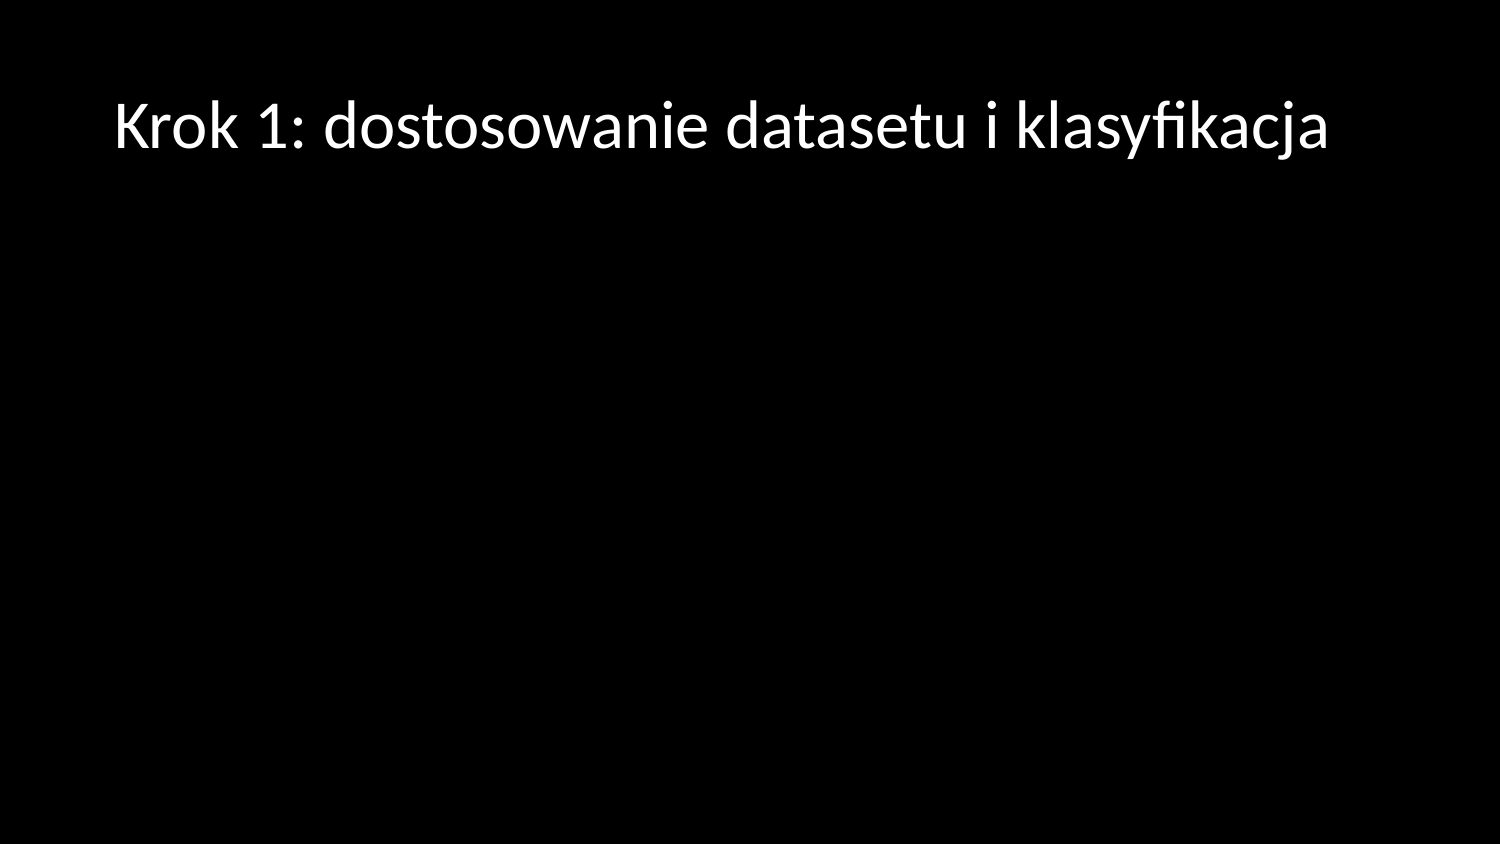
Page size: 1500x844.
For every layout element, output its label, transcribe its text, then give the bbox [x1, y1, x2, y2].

title Krok 1: dostosowanie datasetu i klasyfikacja [103, 44, 1397, 208]
